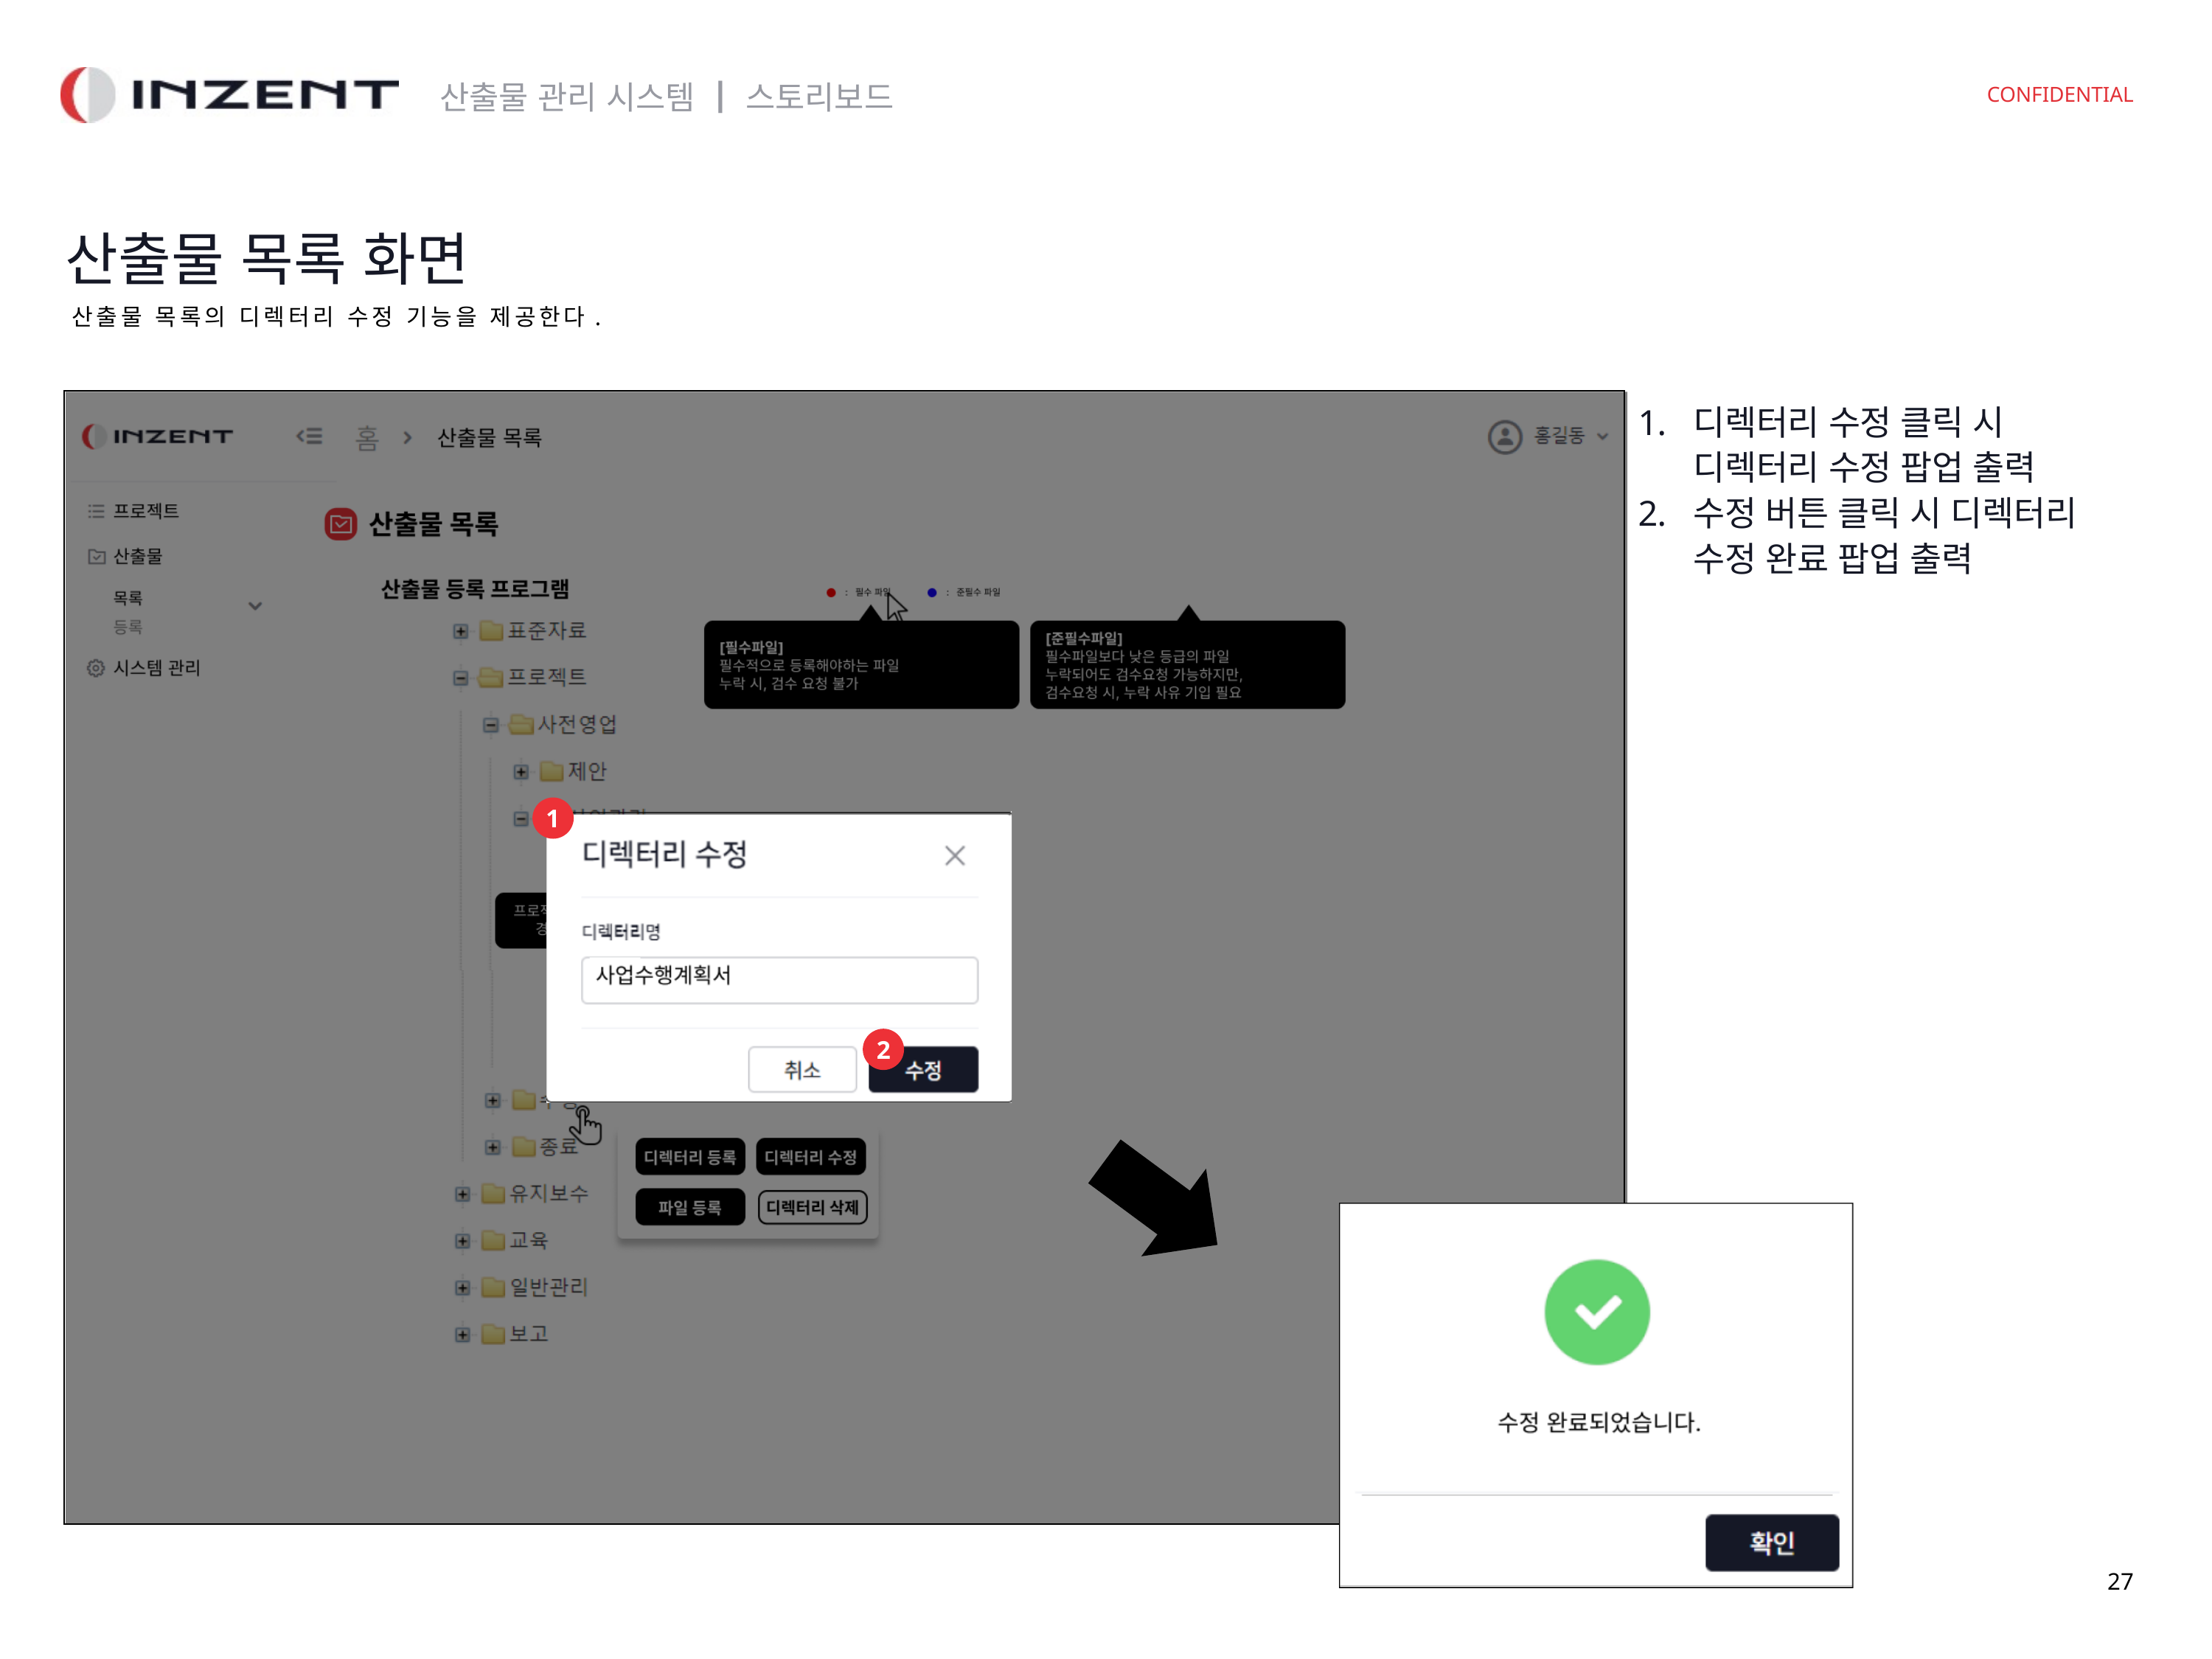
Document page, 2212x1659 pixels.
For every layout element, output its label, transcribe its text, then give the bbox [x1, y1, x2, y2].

slide_number 27 [1764, 1565, 2145, 1601]
picture [546, 811, 1012, 1103]
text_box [862, 1027, 905, 1071]
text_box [63, 390, 1628, 1526]
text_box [532, 796, 574, 839]
text_box 디렉터리 수정 클릭 시 디렉터리 수정 팝업 출력 수정 버튼 클릭 시 디렉터리 수정 완료 팝업 출력 [1628, 391, 2150, 1524]
picture [60, 67, 399, 123]
picture [1338, 1203, 1856, 1588]
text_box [60, 217, 2152, 336]
